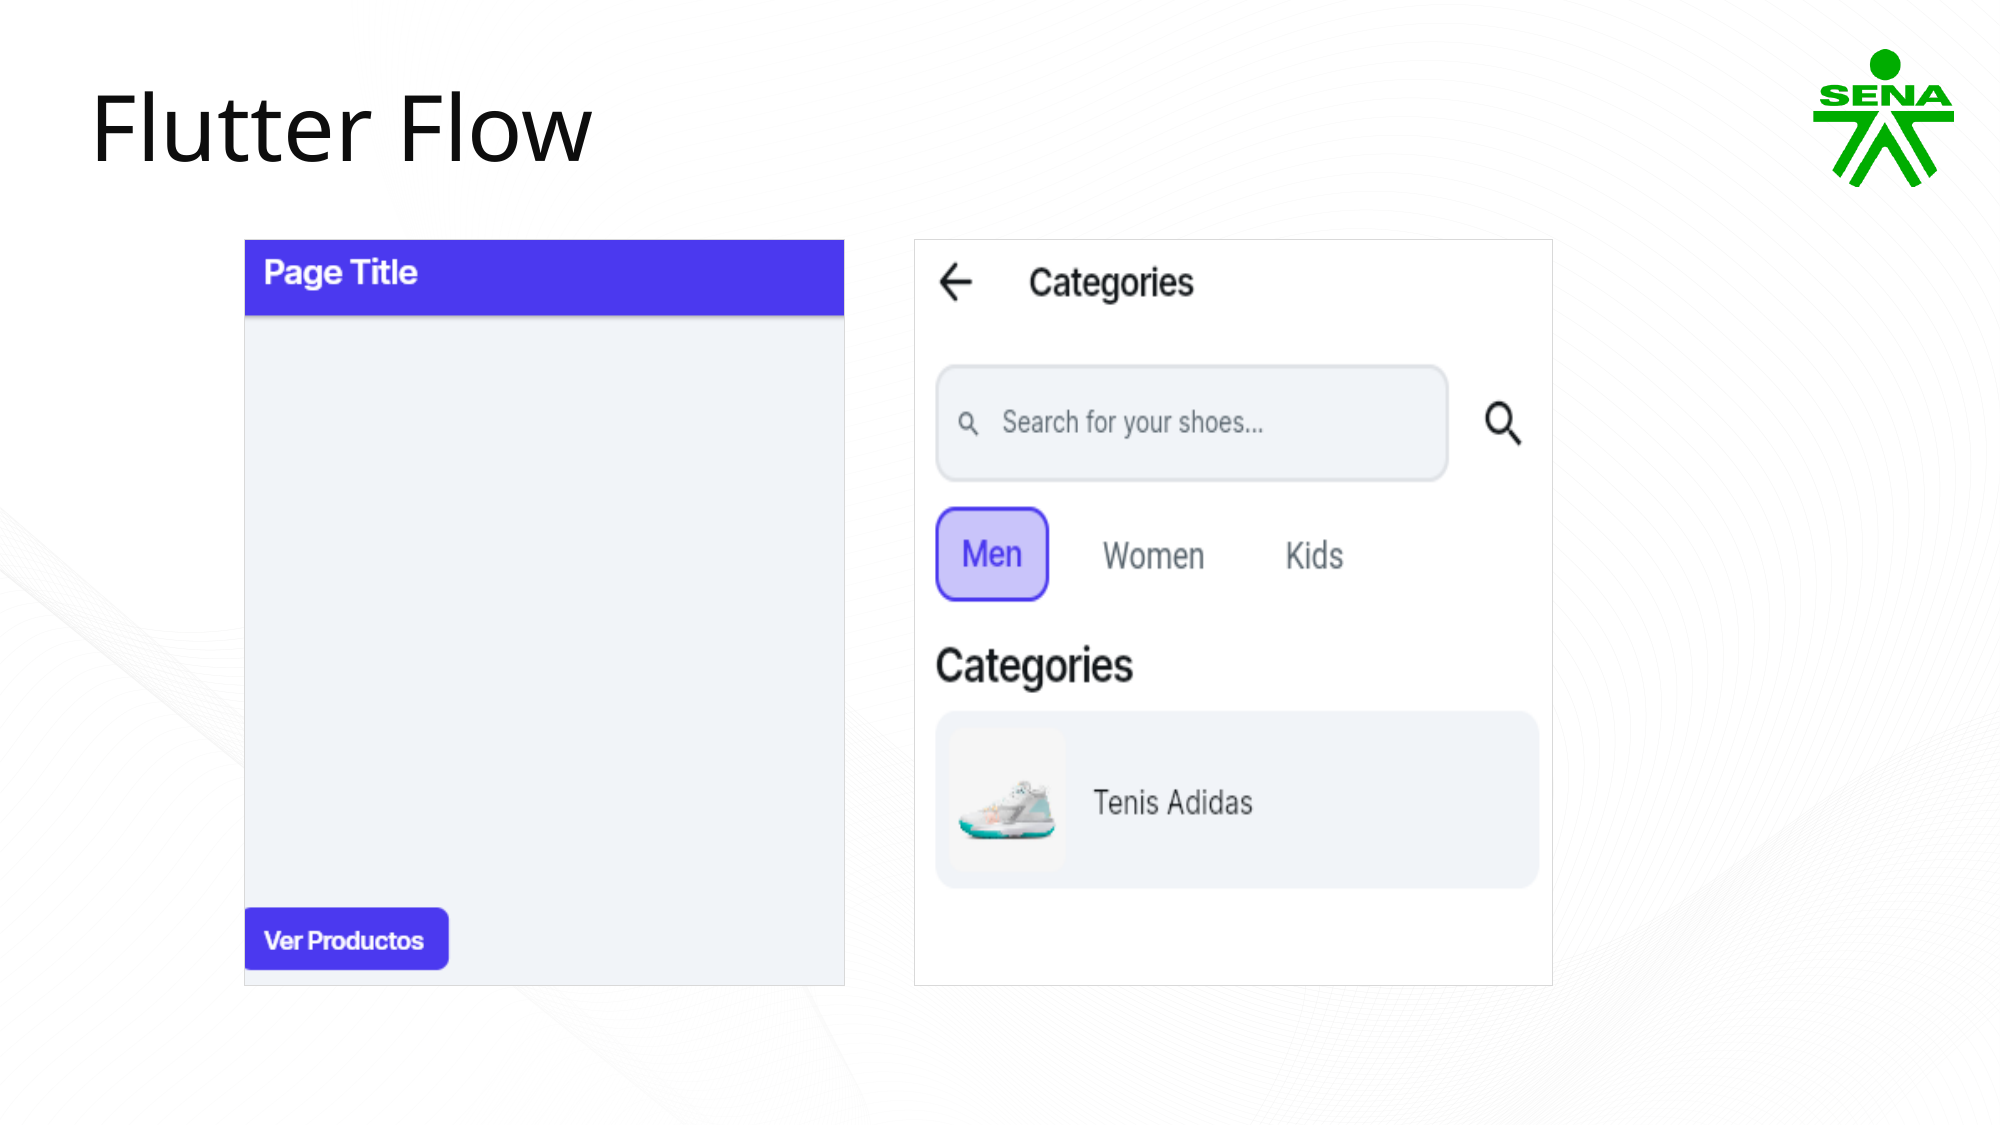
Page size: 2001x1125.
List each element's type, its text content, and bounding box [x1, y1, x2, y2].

text_box Flutter Flow [74, 75, 1800, 186]
picture [0, 0, 2000, 1125]
